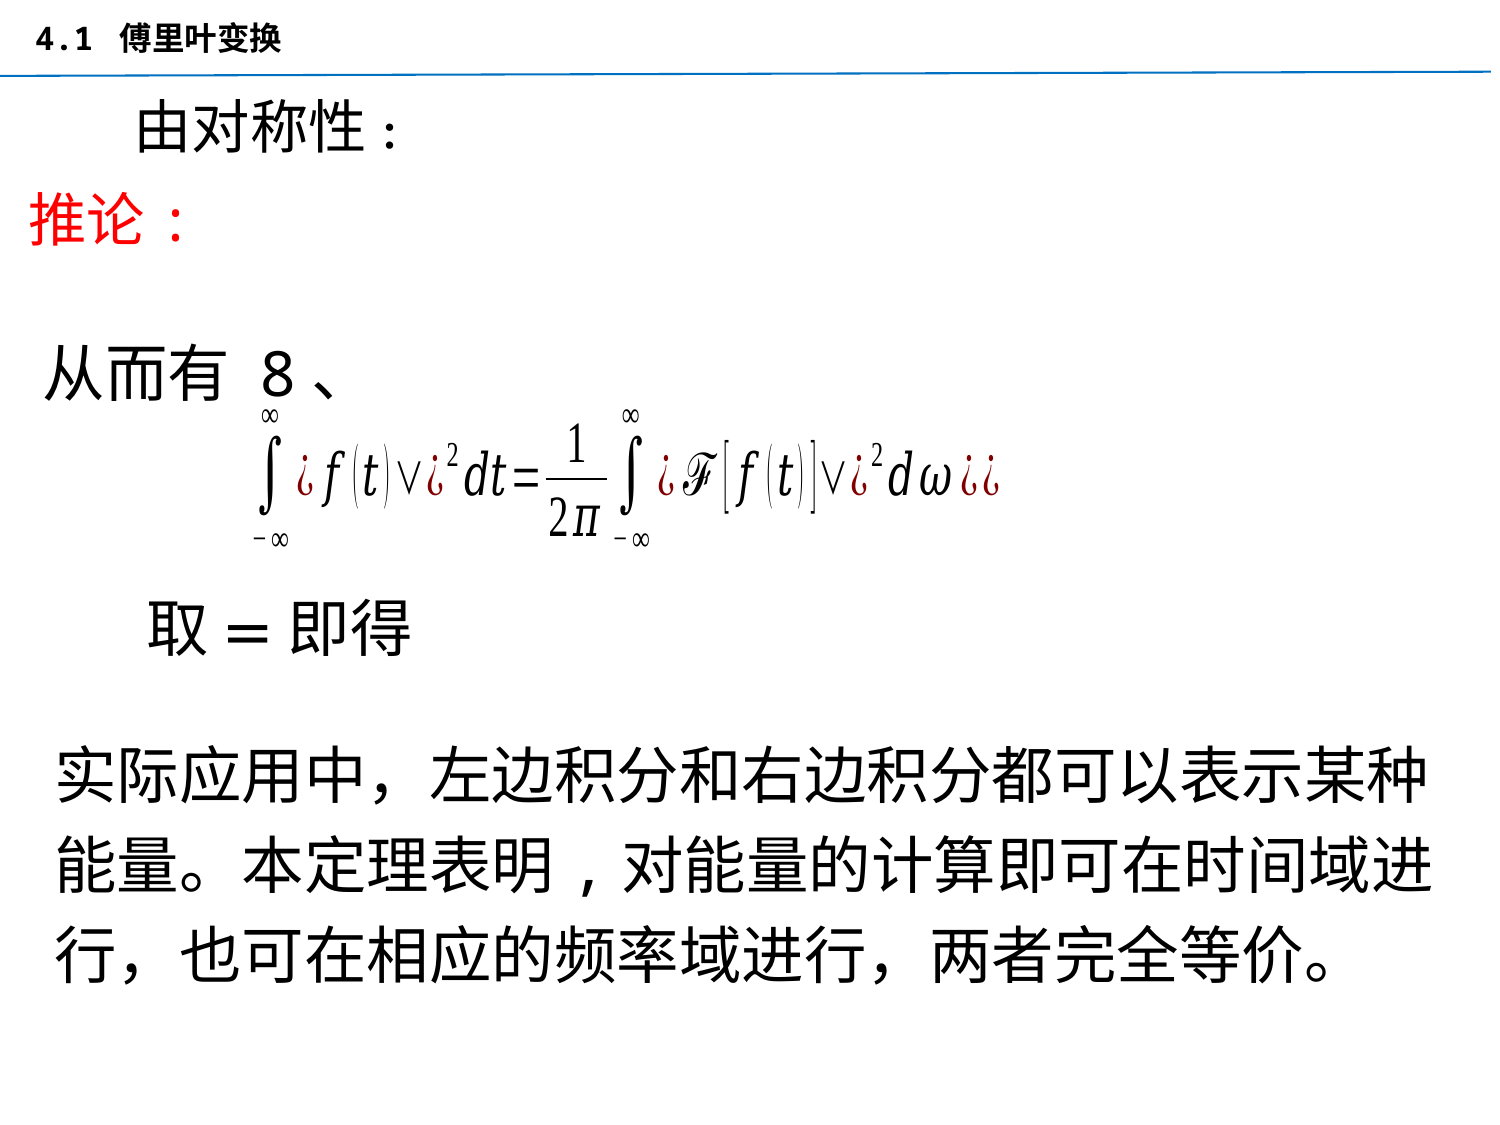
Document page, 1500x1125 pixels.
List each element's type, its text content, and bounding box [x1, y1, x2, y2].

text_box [0, 0, 1491, 76]
text_box 实际应用中，左边积分和右边积分都可以表示某种能量。本定理表明,对能量的计算即可在时间域进行，也可在相应的频率域进行，两者完全等价。 [42, 708, 1462, 1004]
